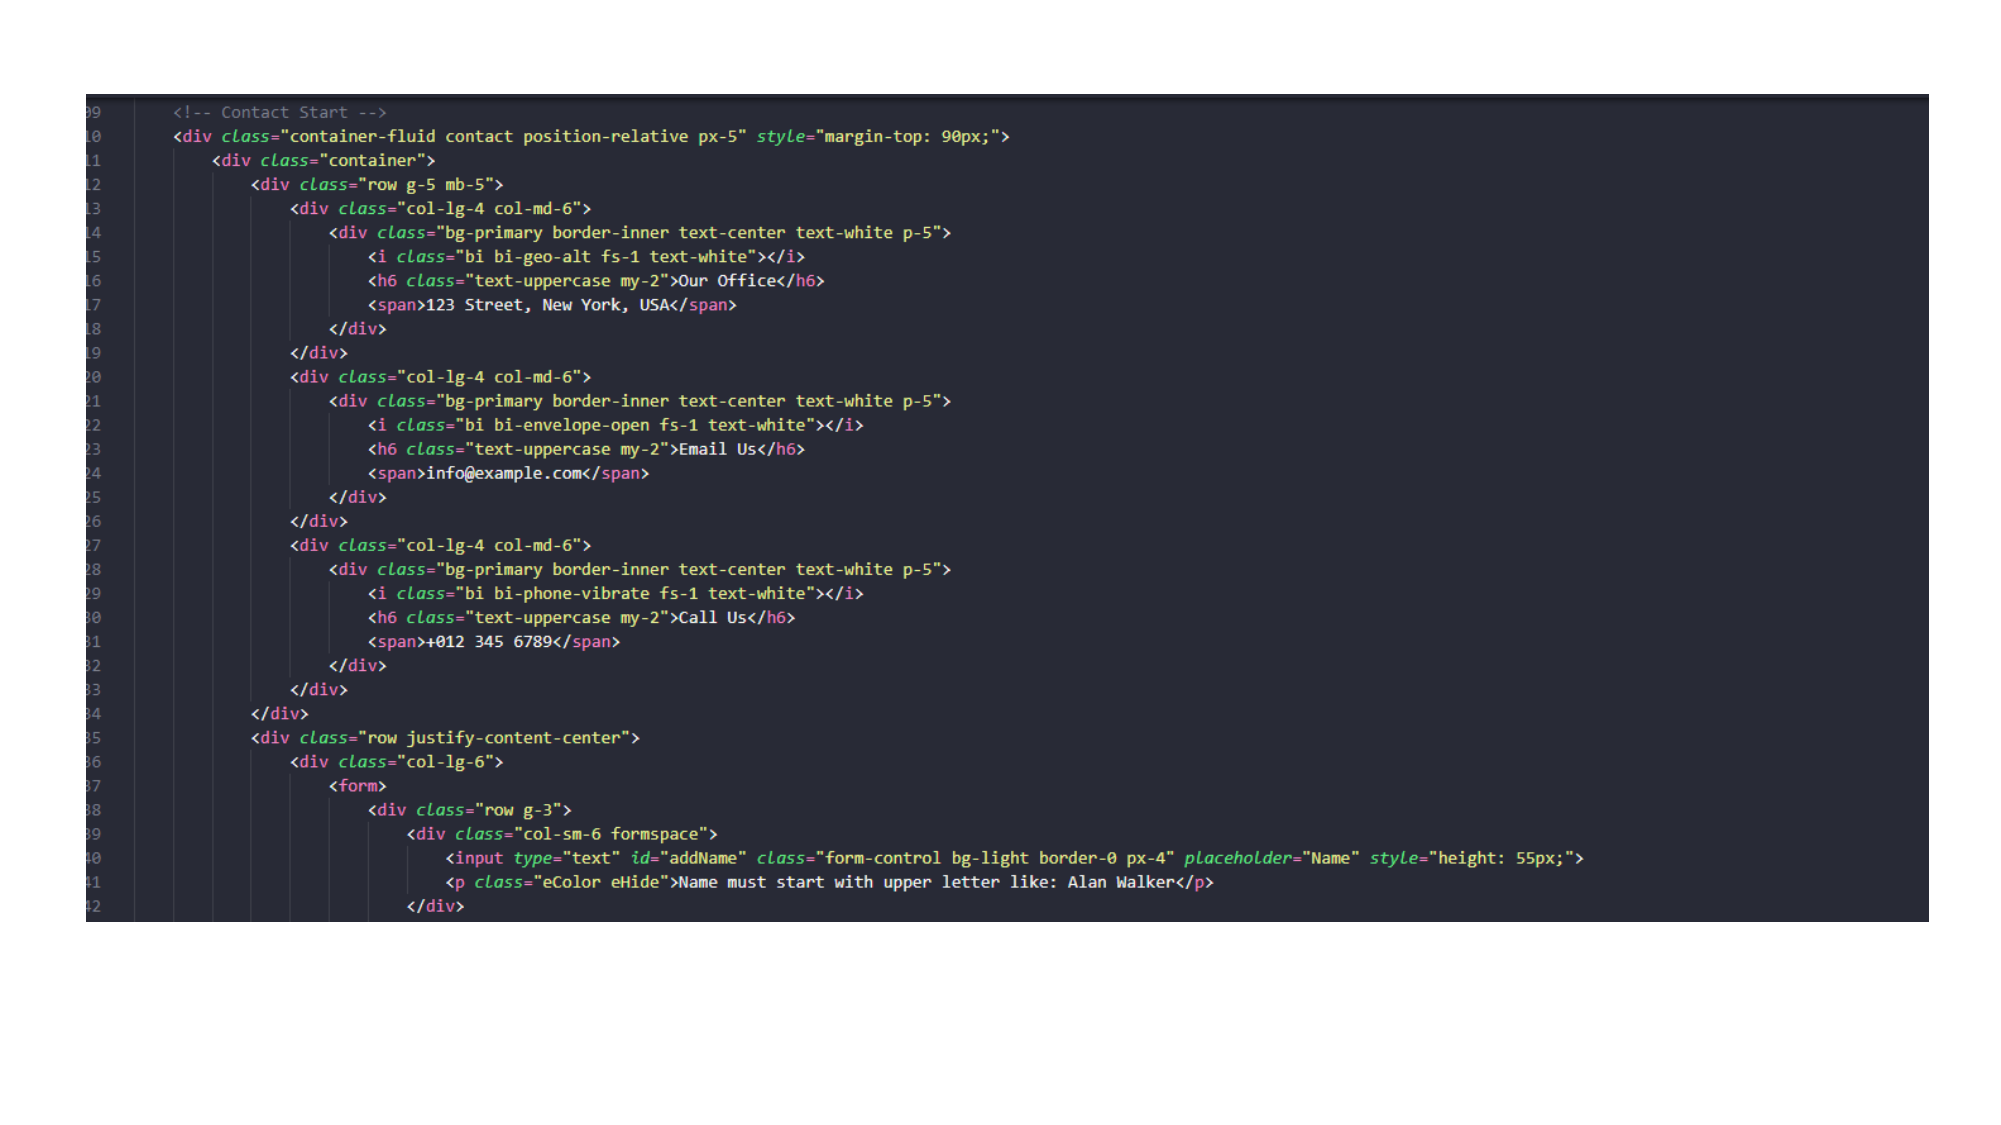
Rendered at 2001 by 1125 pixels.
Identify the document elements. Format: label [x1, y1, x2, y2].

picture [86, 94, 1929, 922]
